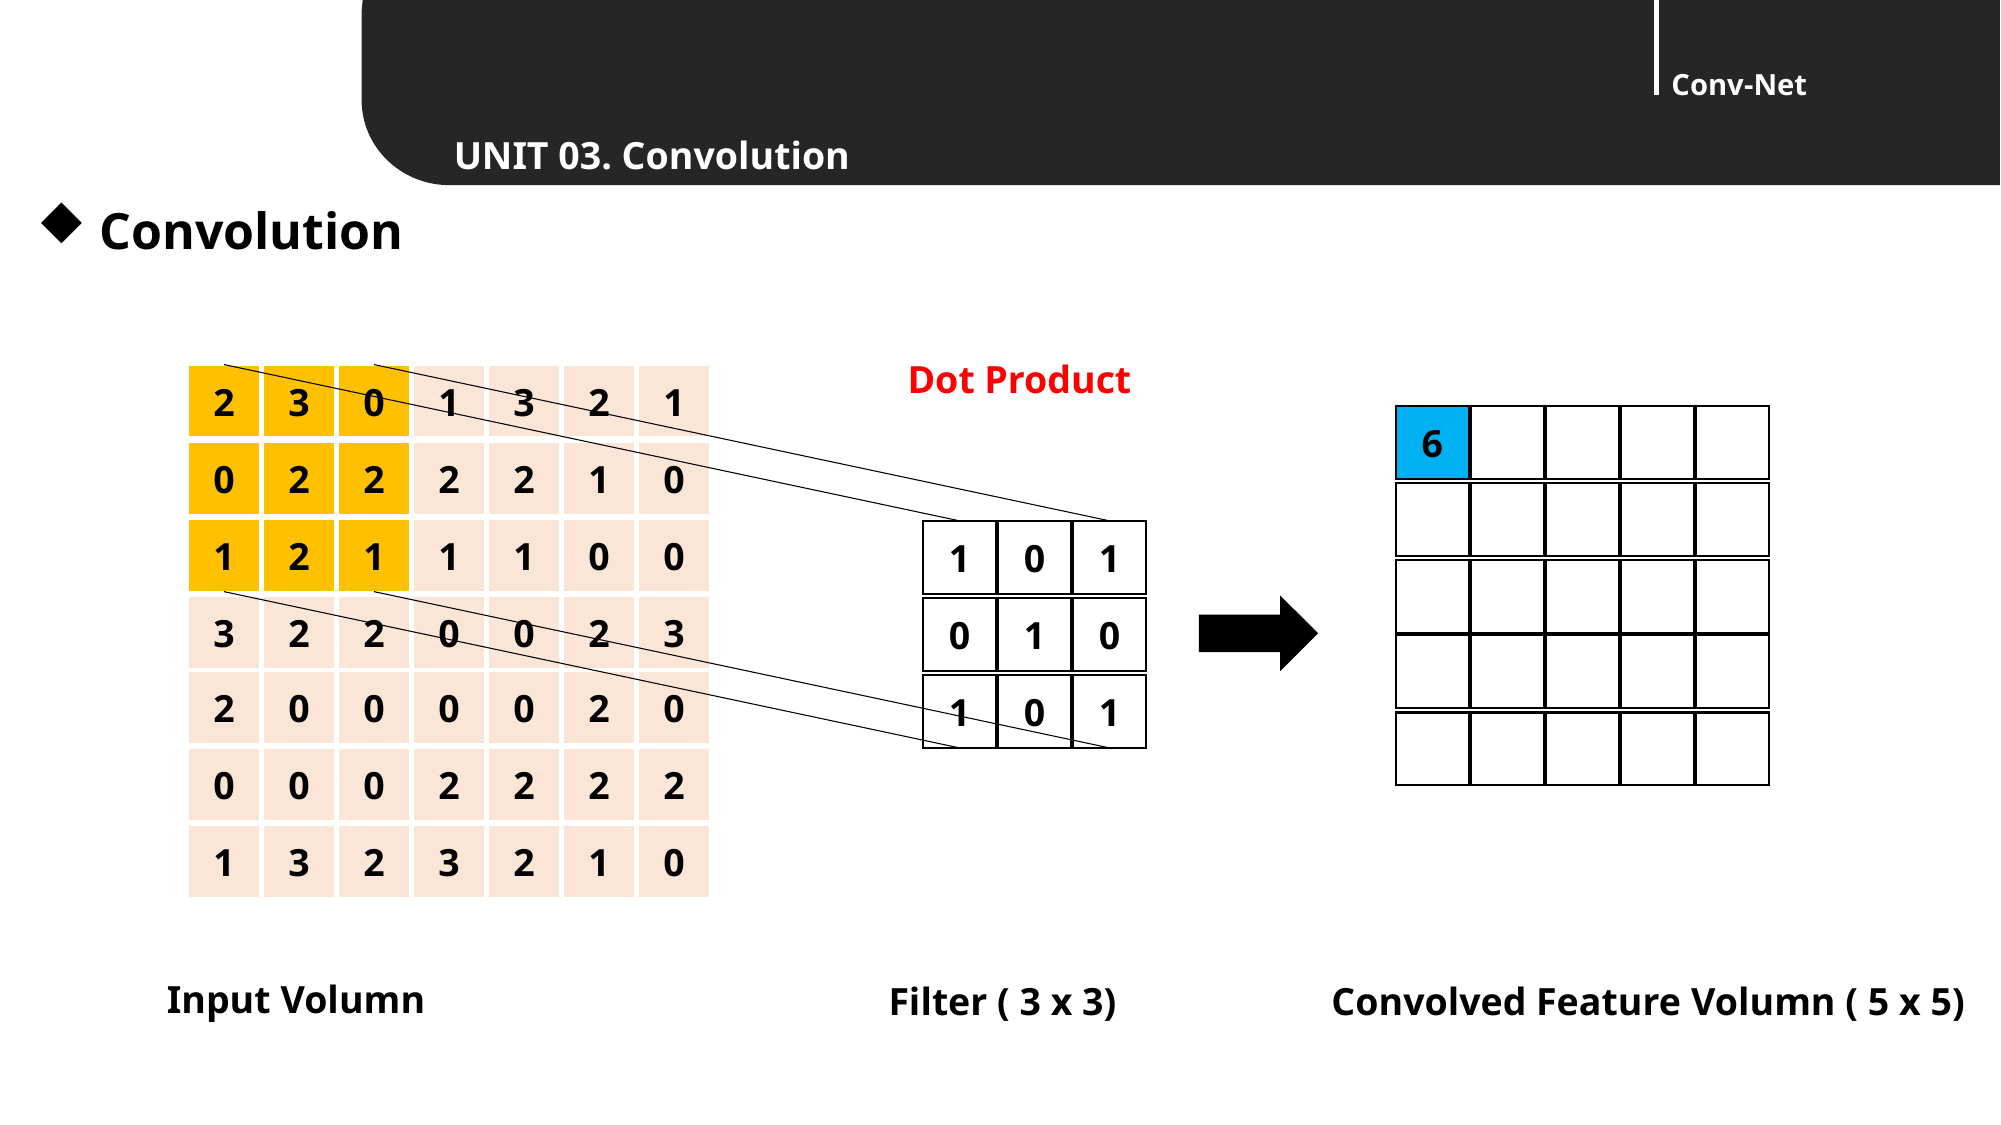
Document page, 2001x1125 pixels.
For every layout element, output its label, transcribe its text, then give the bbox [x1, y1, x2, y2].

text_box 2 [411, 748, 486, 822]
text_box 1 [186, 518, 261, 593]
text_box Input Volumn [152, 968, 817, 1029]
text_box 1 [186, 824, 261, 899]
text_box 3 [186, 595, 223, 670]
text_box 0 [261, 748, 336, 822]
text_box 2 [261, 521, 336, 591]
text_box [1695, 559, 1770, 634]
text_box [1695, 405, 1770, 480]
text_box 0 [561, 521, 636, 591]
text_box 1 [561, 824, 636, 899]
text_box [223, 364, 373, 521]
text_box 0 [186, 747, 261, 822]
text_box 2 [186, 364, 223, 439]
text_box [1395, 482, 1470, 557]
text_box 2 [336, 824, 411, 899]
text_box Dot Product [892, 348, 1176, 409]
text_box Convolution [22, 191, 1661, 267]
text_box [1620, 711, 1695, 786]
text_box 2 [486, 748, 561, 822]
text_box 0 [636, 824, 711, 899]
text_box [1620, 634, 1695, 709]
text_box 0 [997, 521, 1072, 591]
text_box 0 [336, 748, 411, 822]
text_box [1695, 482, 1770, 557]
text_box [373, 591, 1110, 748]
text_box [1470, 711, 1545, 786]
text_box [1470, 634, 1545, 709]
text_box [1470, 559, 1545, 634]
text_box [1620, 559, 1695, 634]
text_box [1395, 559, 1470, 634]
text_box [1470, 405, 1545, 480]
text_box [1198, 595, 1319, 672]
text_box [1620, 482, 1695, 557]
text_box [1545, 634, 1620, 709]
text_box 1 [1110, 674, 1147, 749]
text_box [1395, 634, 1470, 709]
text_box 3 [261, 824, 336, 899]
text_box 2 [561, 748, 636, 822]
text_box 0 [636, 521, 711, 591]
text_box 2 [186, 670, 223, 745]
text_box 6 [1395, 405, 1470, 480]
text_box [223, 591, 373, 748]
text_box 1 [411, 521, 486, 591]
text_box 2 [636, 748, 711, 822]
text_box [1695, 711, 1770, 786]
text_box [1695, 634, 1770, 709]
text_box 1 [922, 521, 997, 591]
text_box 0 [186, 441, 223, 516]
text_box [373, 364, 1110, 521]
text_box Convolved Feature Volumn ( 5 x 5) [1490, 970, 1982, 1031]
text_box 3 [411, 824, 486, 899]
text_box [1545, 559, 1620, 634]
text_box [1545, 482, 1620, 557]
text_box 2 [486, 824, 561, 899]
text_box 1 [1072, 520, 1147, 595]
text_box 0 [1110, 597, 1147, 672]
text_box [1470, 482, 1545, 557]
text_box Filter ( 3 x 3) [824, 970, 1490, 1031]
text_box [1545, 405, 1620, 480]
text_box 1 [486, 521, 561, 591]
text_box [1620, 405, 1695, 480]
text_box 1 [336, 521, 411, 591]
text_box [1545, 711, 1620, 786]
text_box [1395, 711, 1470, 786]
